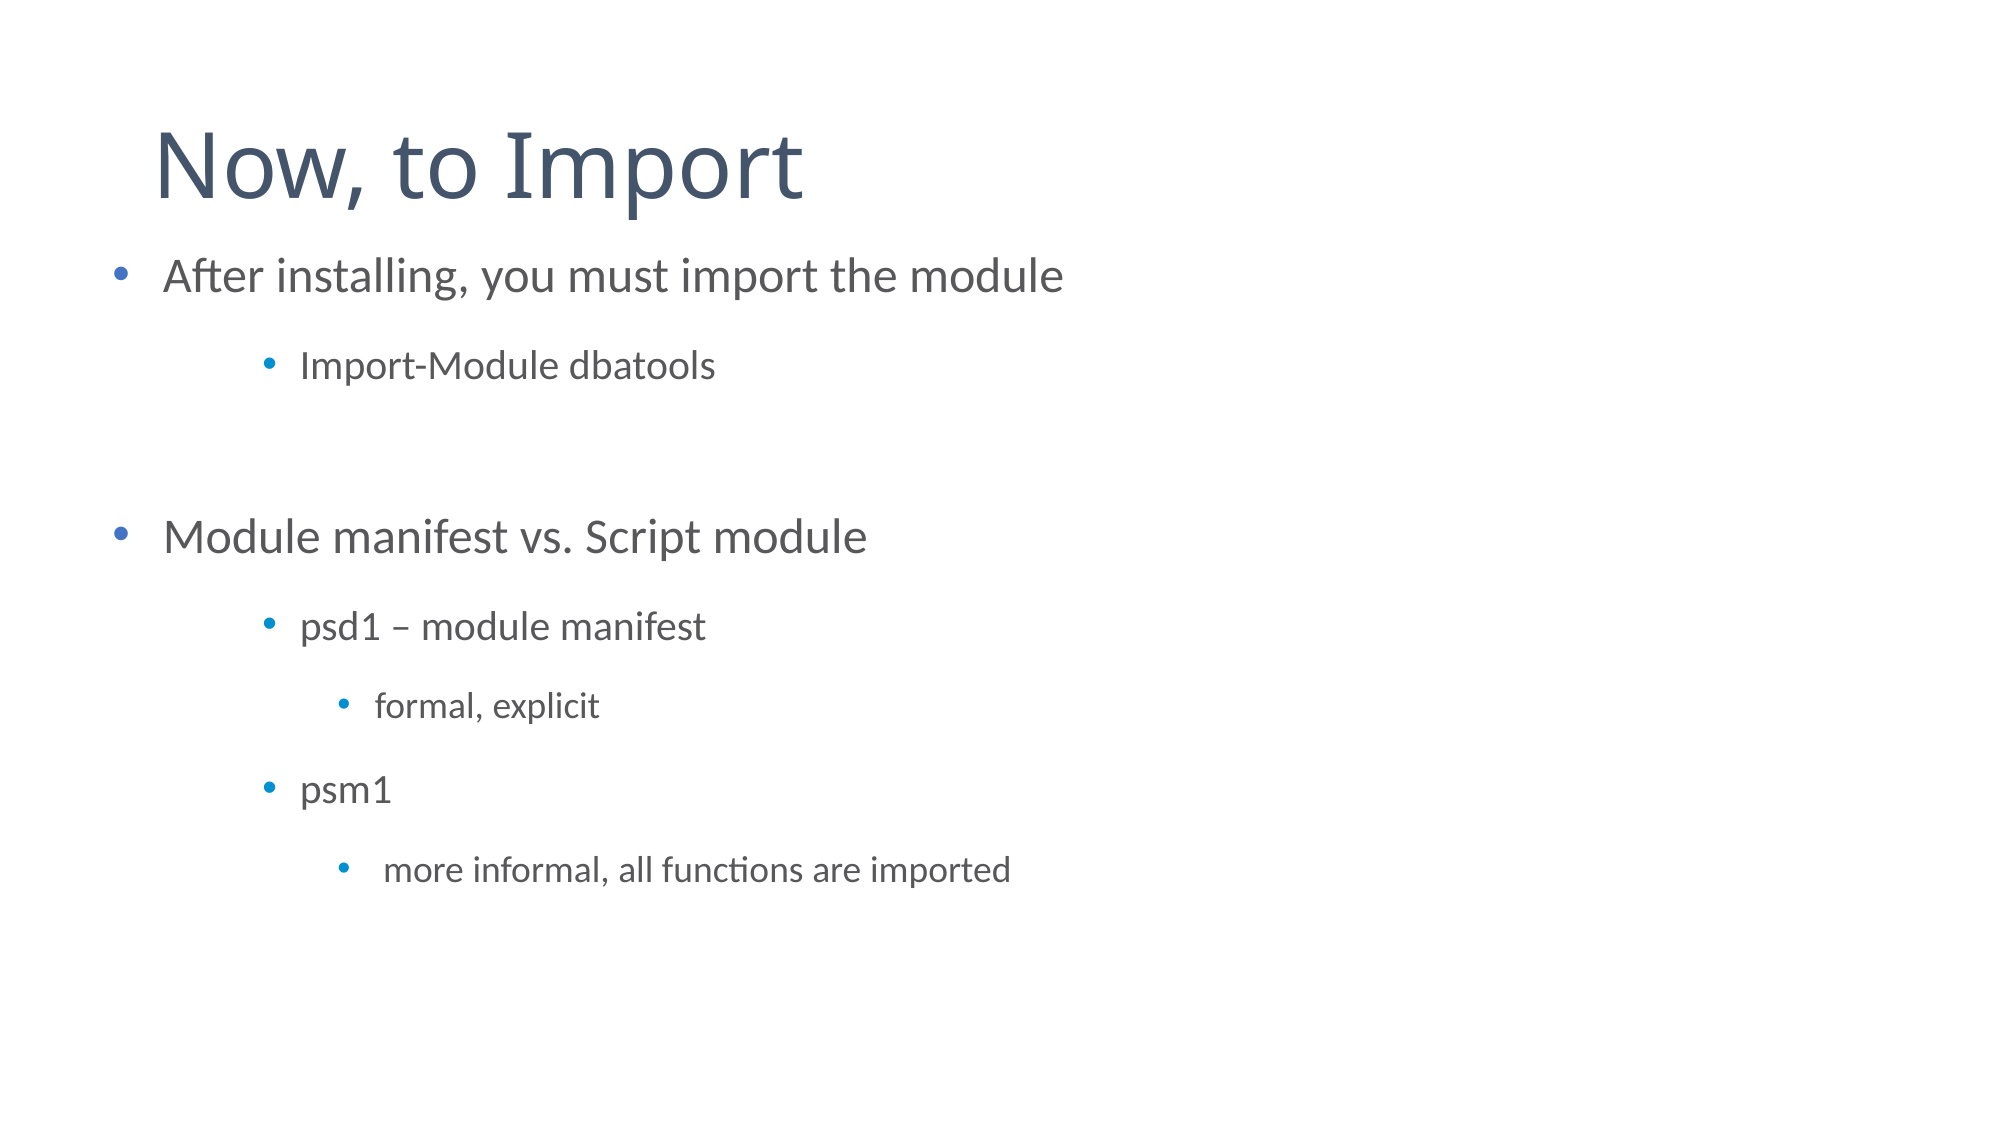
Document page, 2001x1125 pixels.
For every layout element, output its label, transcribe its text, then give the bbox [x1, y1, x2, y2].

list After installing, you must import the module Import-Module dbatools Module manifest vs. Script module psd1 – module manifest formal, explicit psm1 more informal, all functions are imported [97, 205, 1955, 1043]
title Now, to Import [137, 59, 1863, 278]
